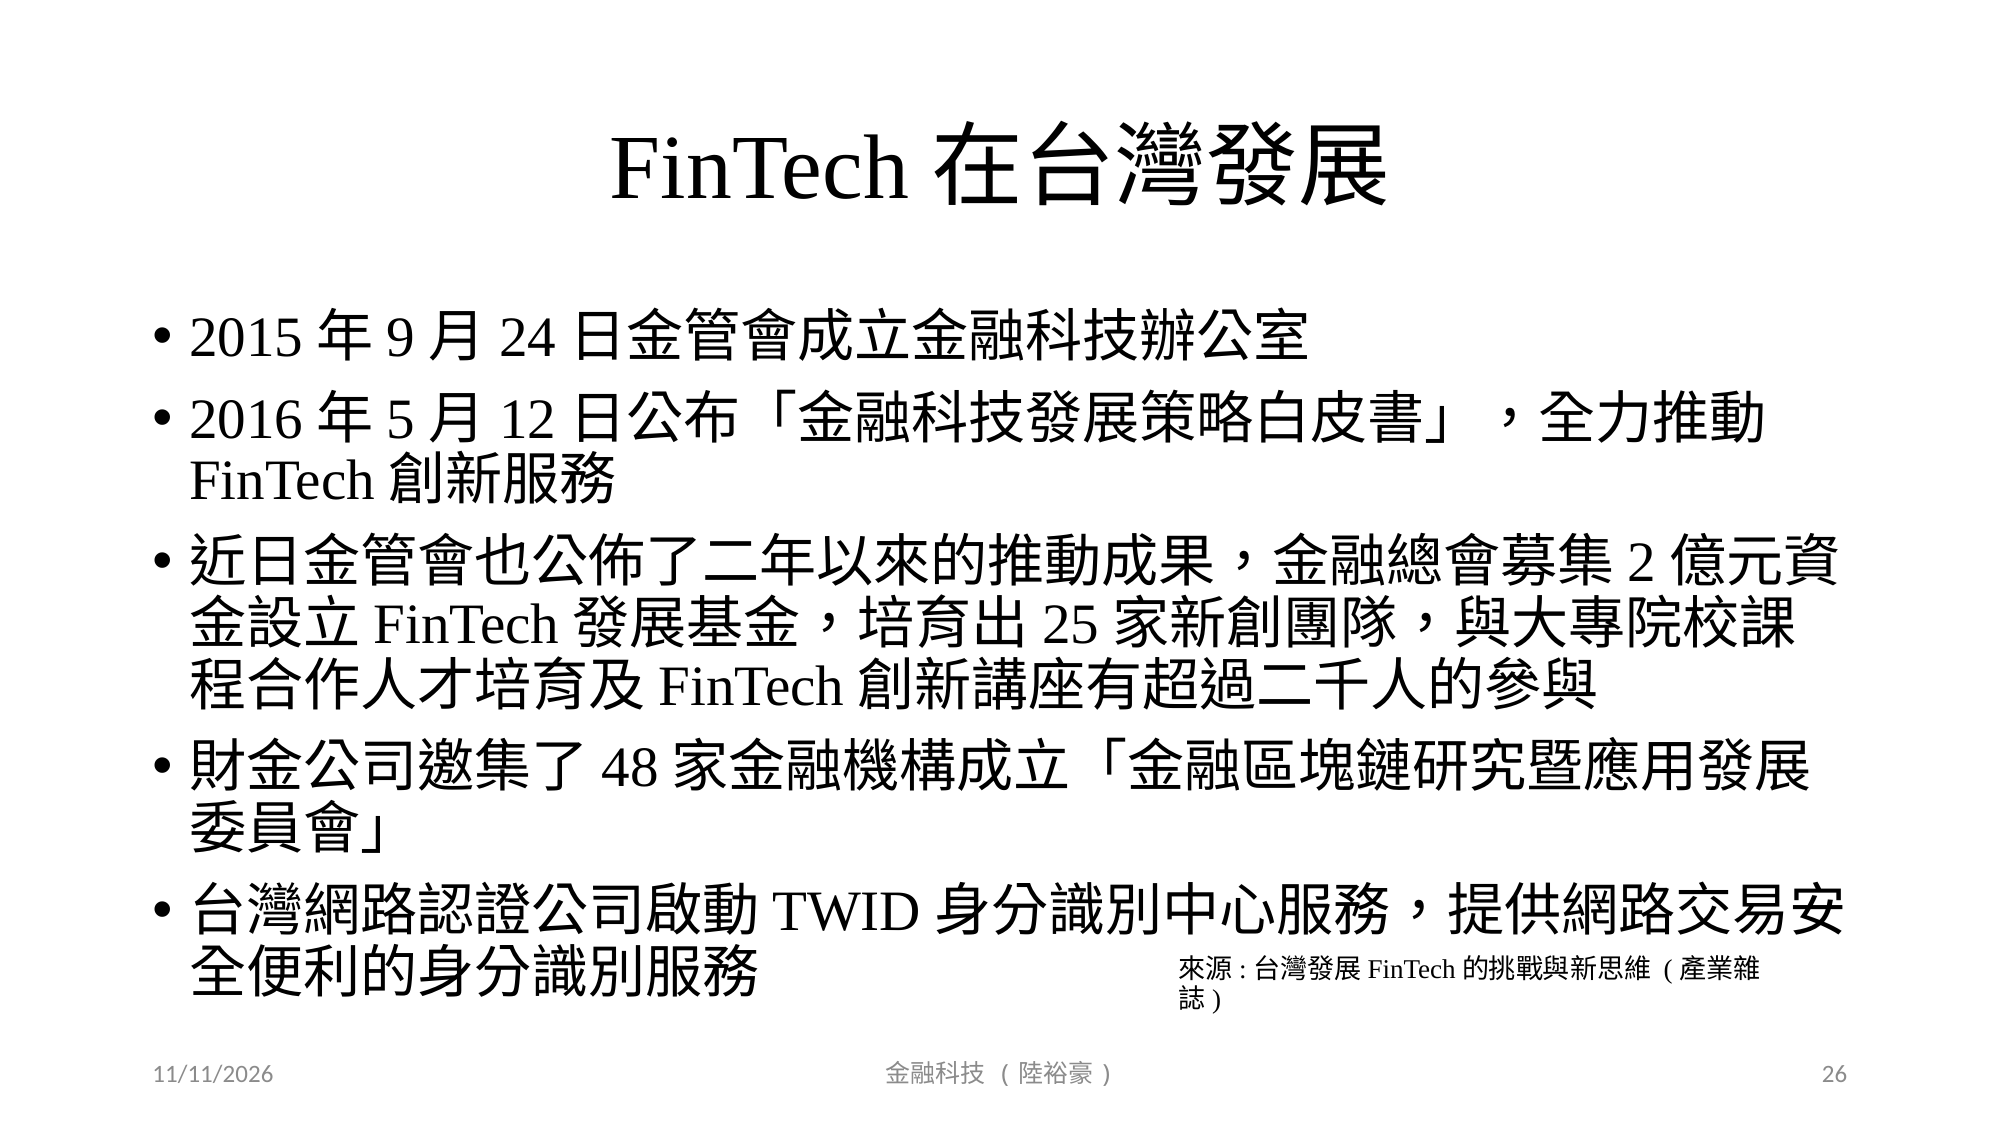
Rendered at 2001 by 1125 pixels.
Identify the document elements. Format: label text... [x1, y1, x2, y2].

footer 金融科技 (陸裕豪) [662, 1042, 1338, 1103]
text_box 來源:台灣發展FinTech的挑戰與新思維 (產業雜誌) [1163, 948, 1779, 1009]
title FinTech在台灣發展 [137, 59, 1863, 278]
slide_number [137, 1042, 588, 1103]
list 2015年9月24日金管會成立金融科技辦公室 2016年5月12日公布「金融科技發展策略白皮書」，全力推動FinTech創新服務 近日金管會也公佈了二年以來的推動成果，金融總會募集2億元資金設立FinTech發展基金，培育出25家新創團隊，與大專院校課程合作人才培育及FinTech創新講座有超過二千人的參與 財金公司邀集了48家金融機構成立「金融區塊鏈研究暨應用發展委員會」 台灣網路認證公司啟動TWID身分識別中心服務，提供網路交易安全便利的身分識別服務 [137, 299, 1863, 1014]
slide_number 26 [1412, 1042, 1863, 1103]
